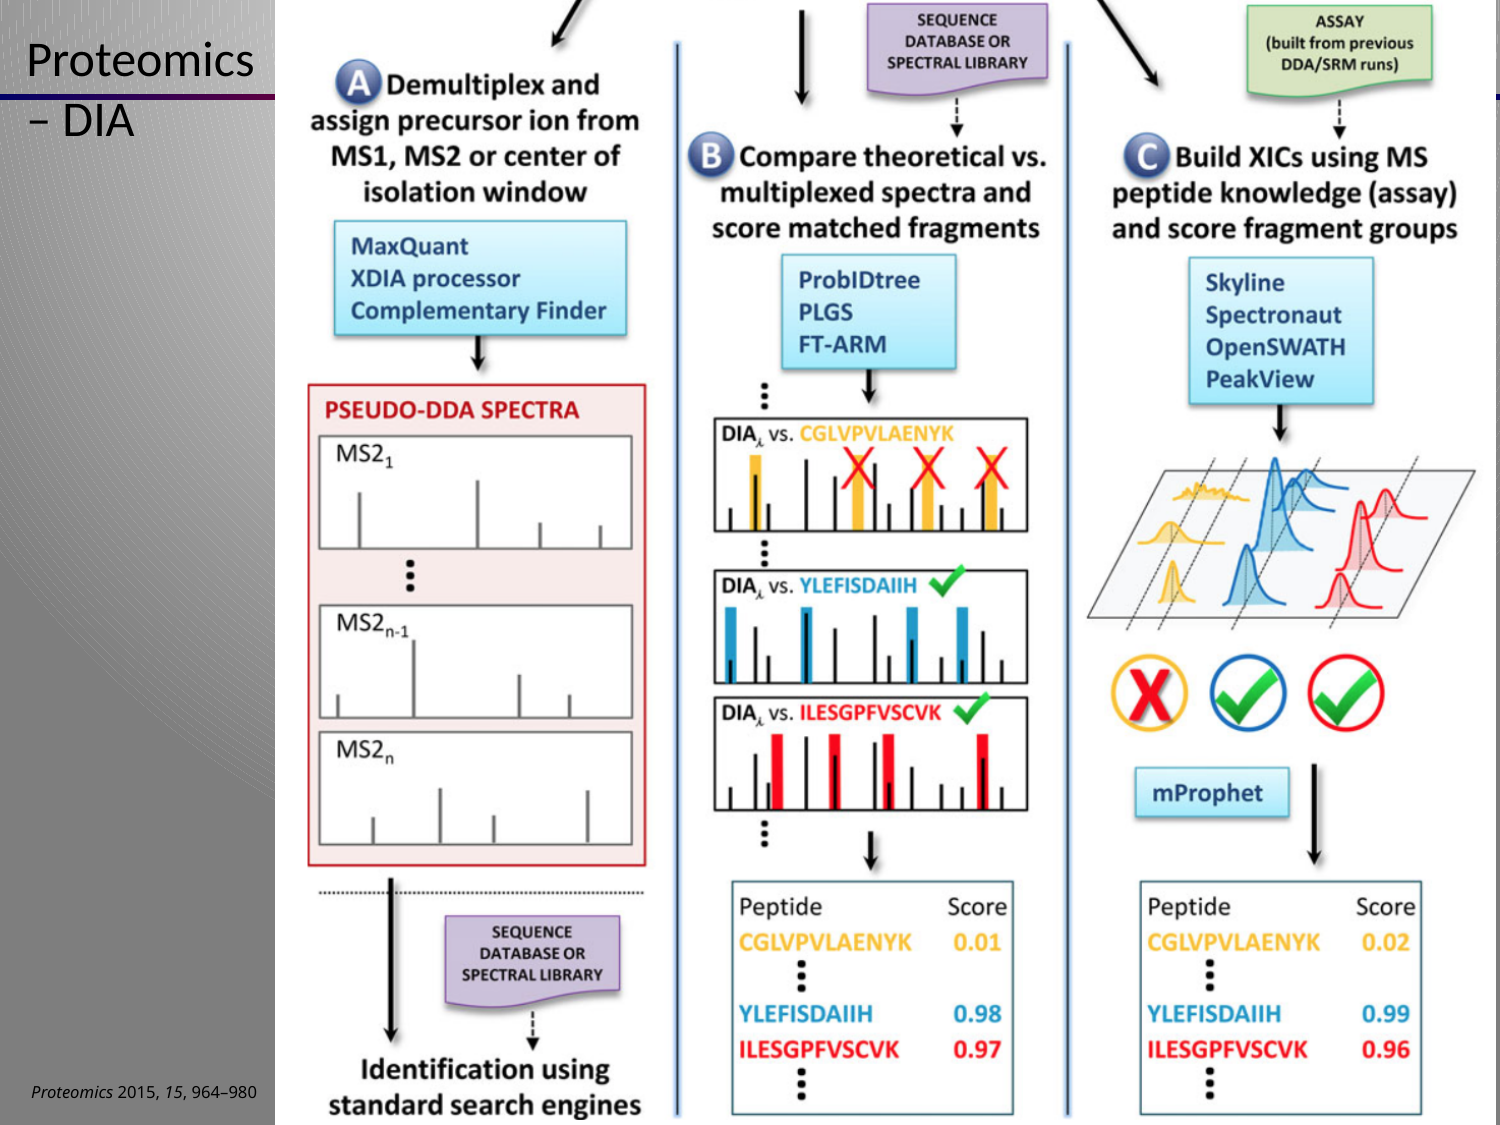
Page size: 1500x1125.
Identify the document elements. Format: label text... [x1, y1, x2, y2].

text_box Proteomics 2015, 15, 964–980 [16, 1074, 269, 1110]
picture [274, 0, 1496, 1125]
text_box Proteomics – DIA [0, 18, 267, 154]
